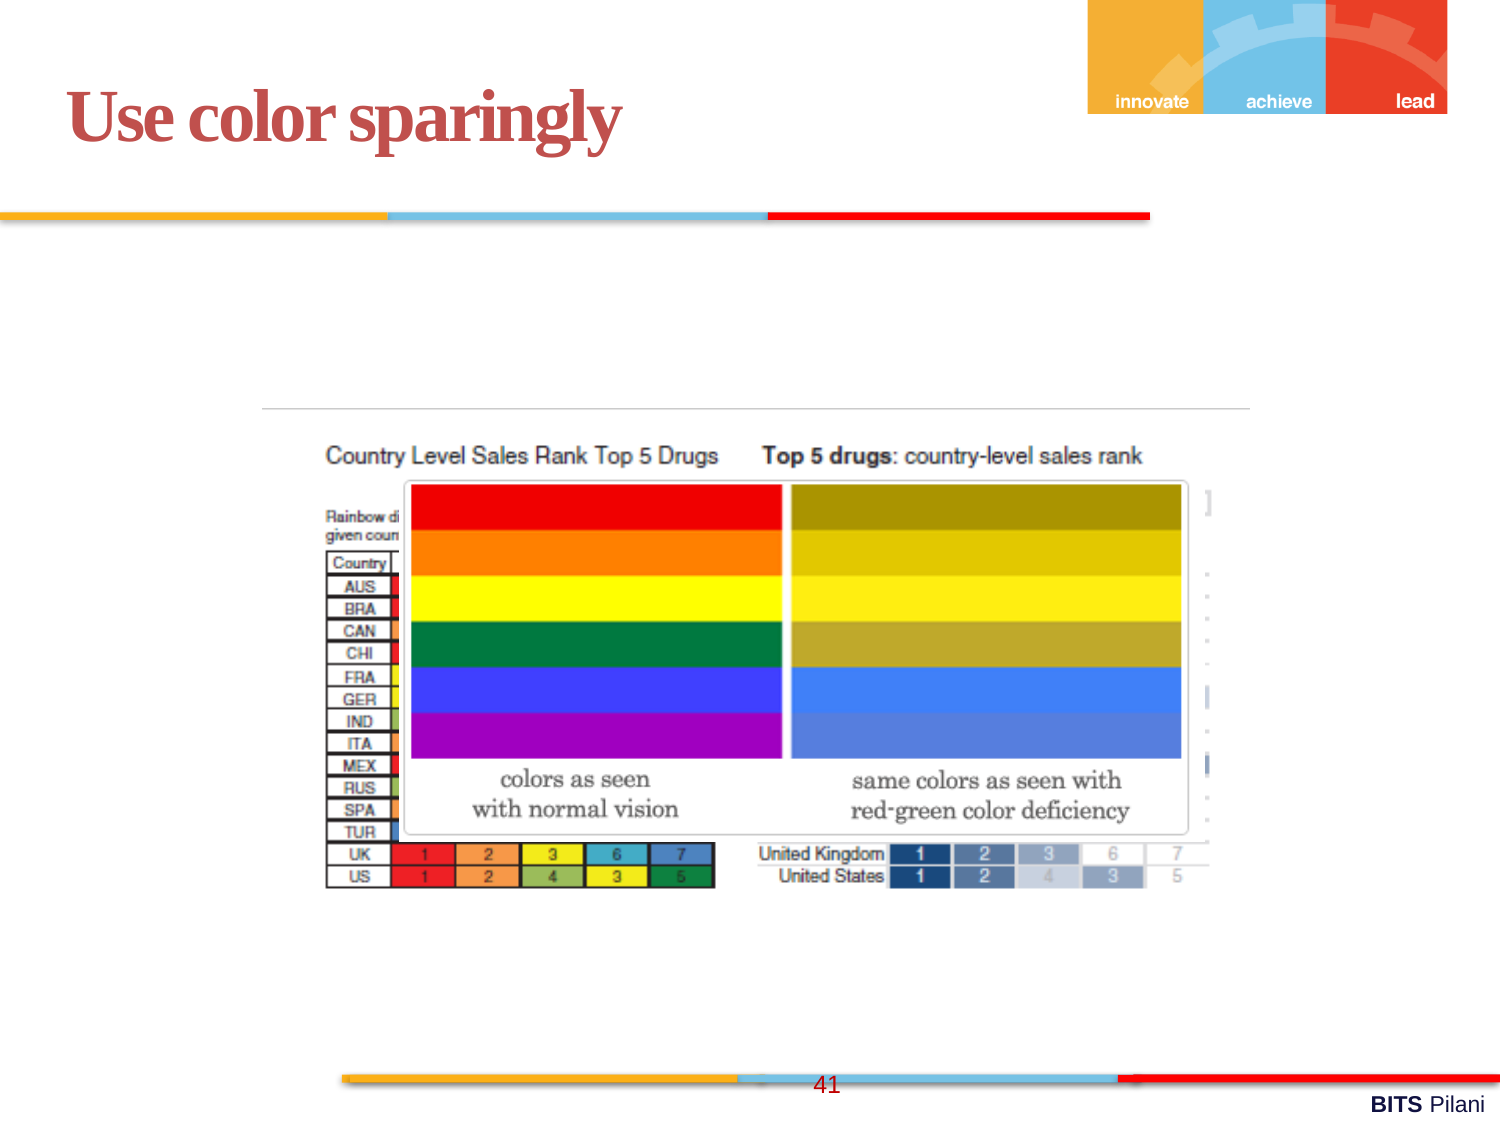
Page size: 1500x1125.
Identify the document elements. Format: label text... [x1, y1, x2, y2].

slide_number 41 [506, 1053, 857, 1114]
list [262, 408, 1251, 903]
picture [1087, 0, 1448, 114]
list Use color sparingly [49, 24, 1088, 213]
picture [399, 469, 1205, 842]
